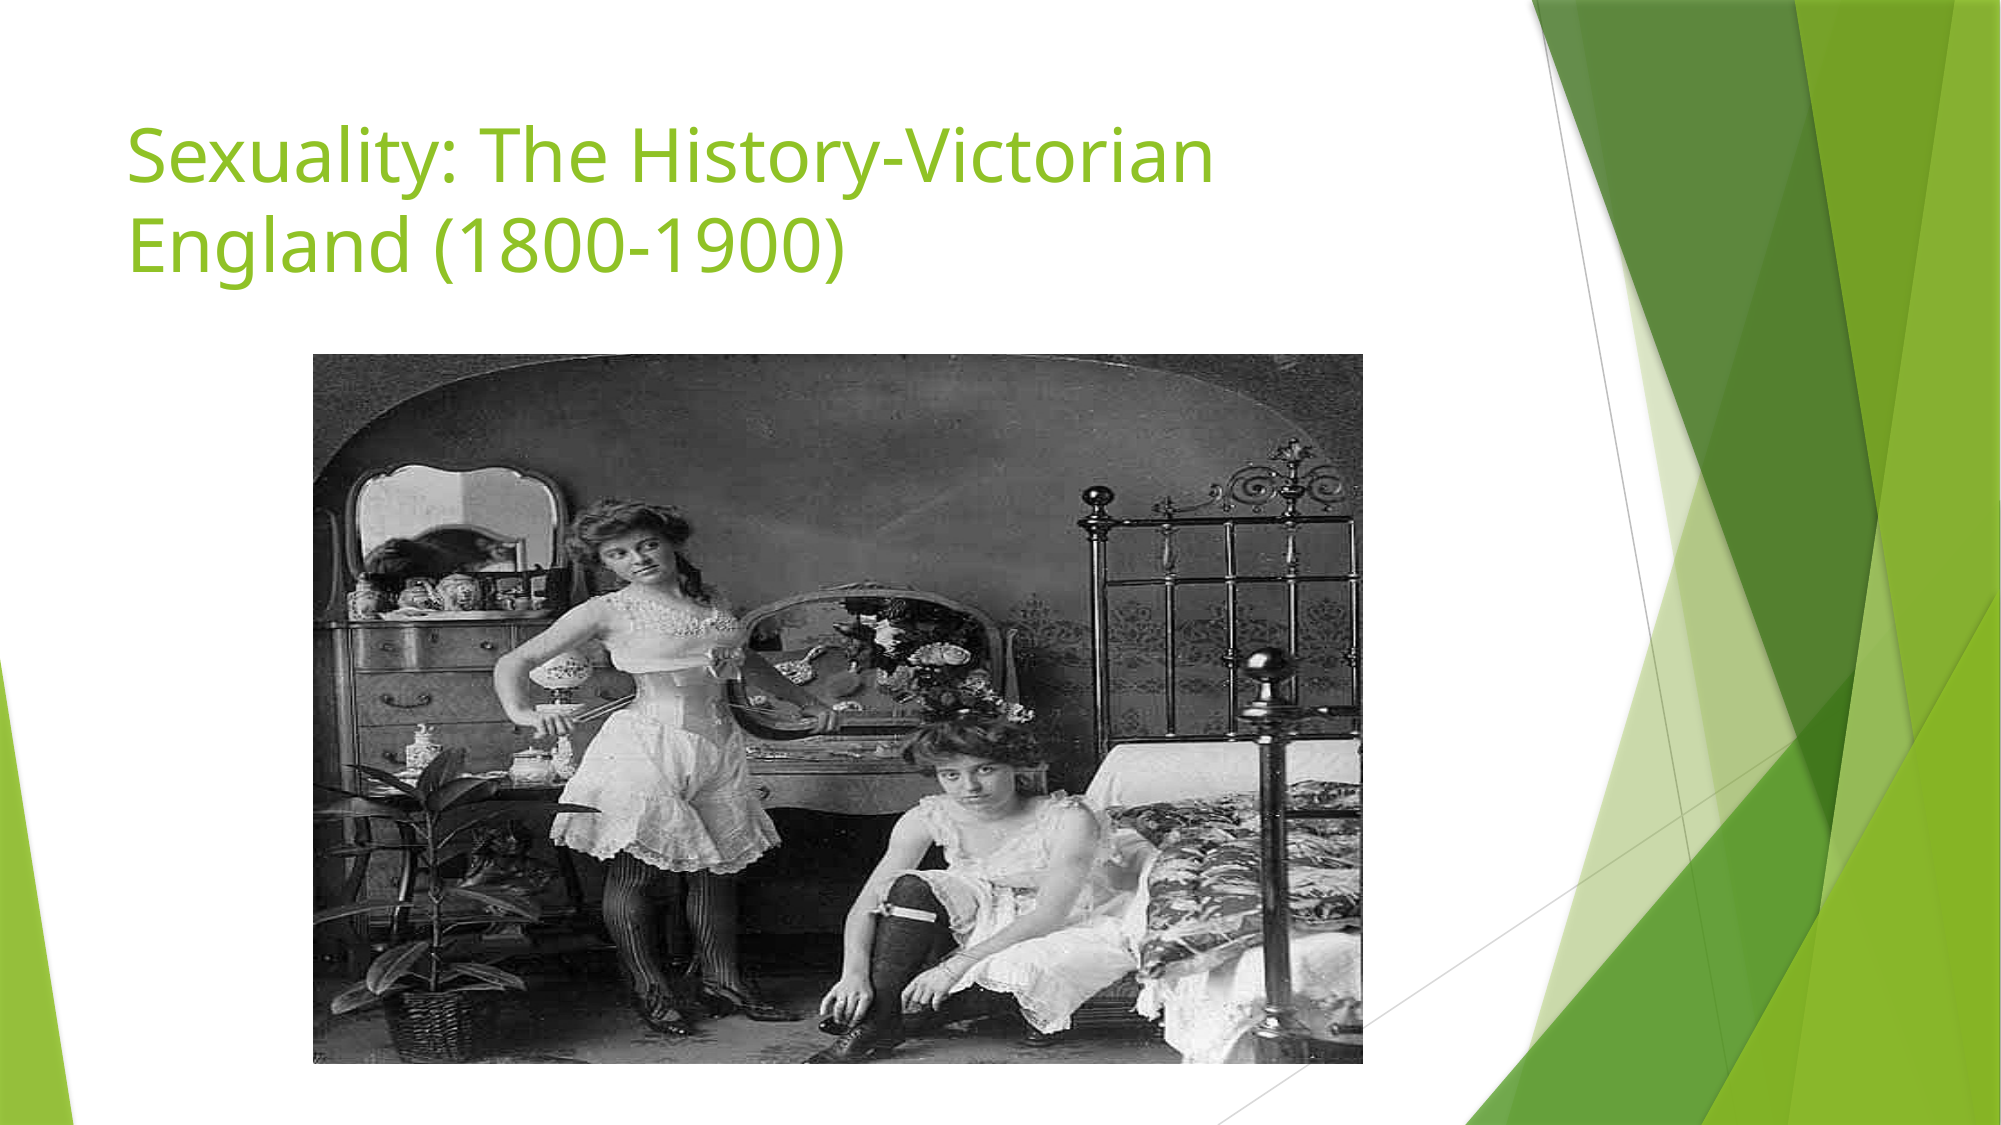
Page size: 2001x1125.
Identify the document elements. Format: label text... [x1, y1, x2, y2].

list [313, 353, 1363, 1065]
title Sexuality: The History-Victorian England (1800-1900) [111, 99, 1522, 317]
